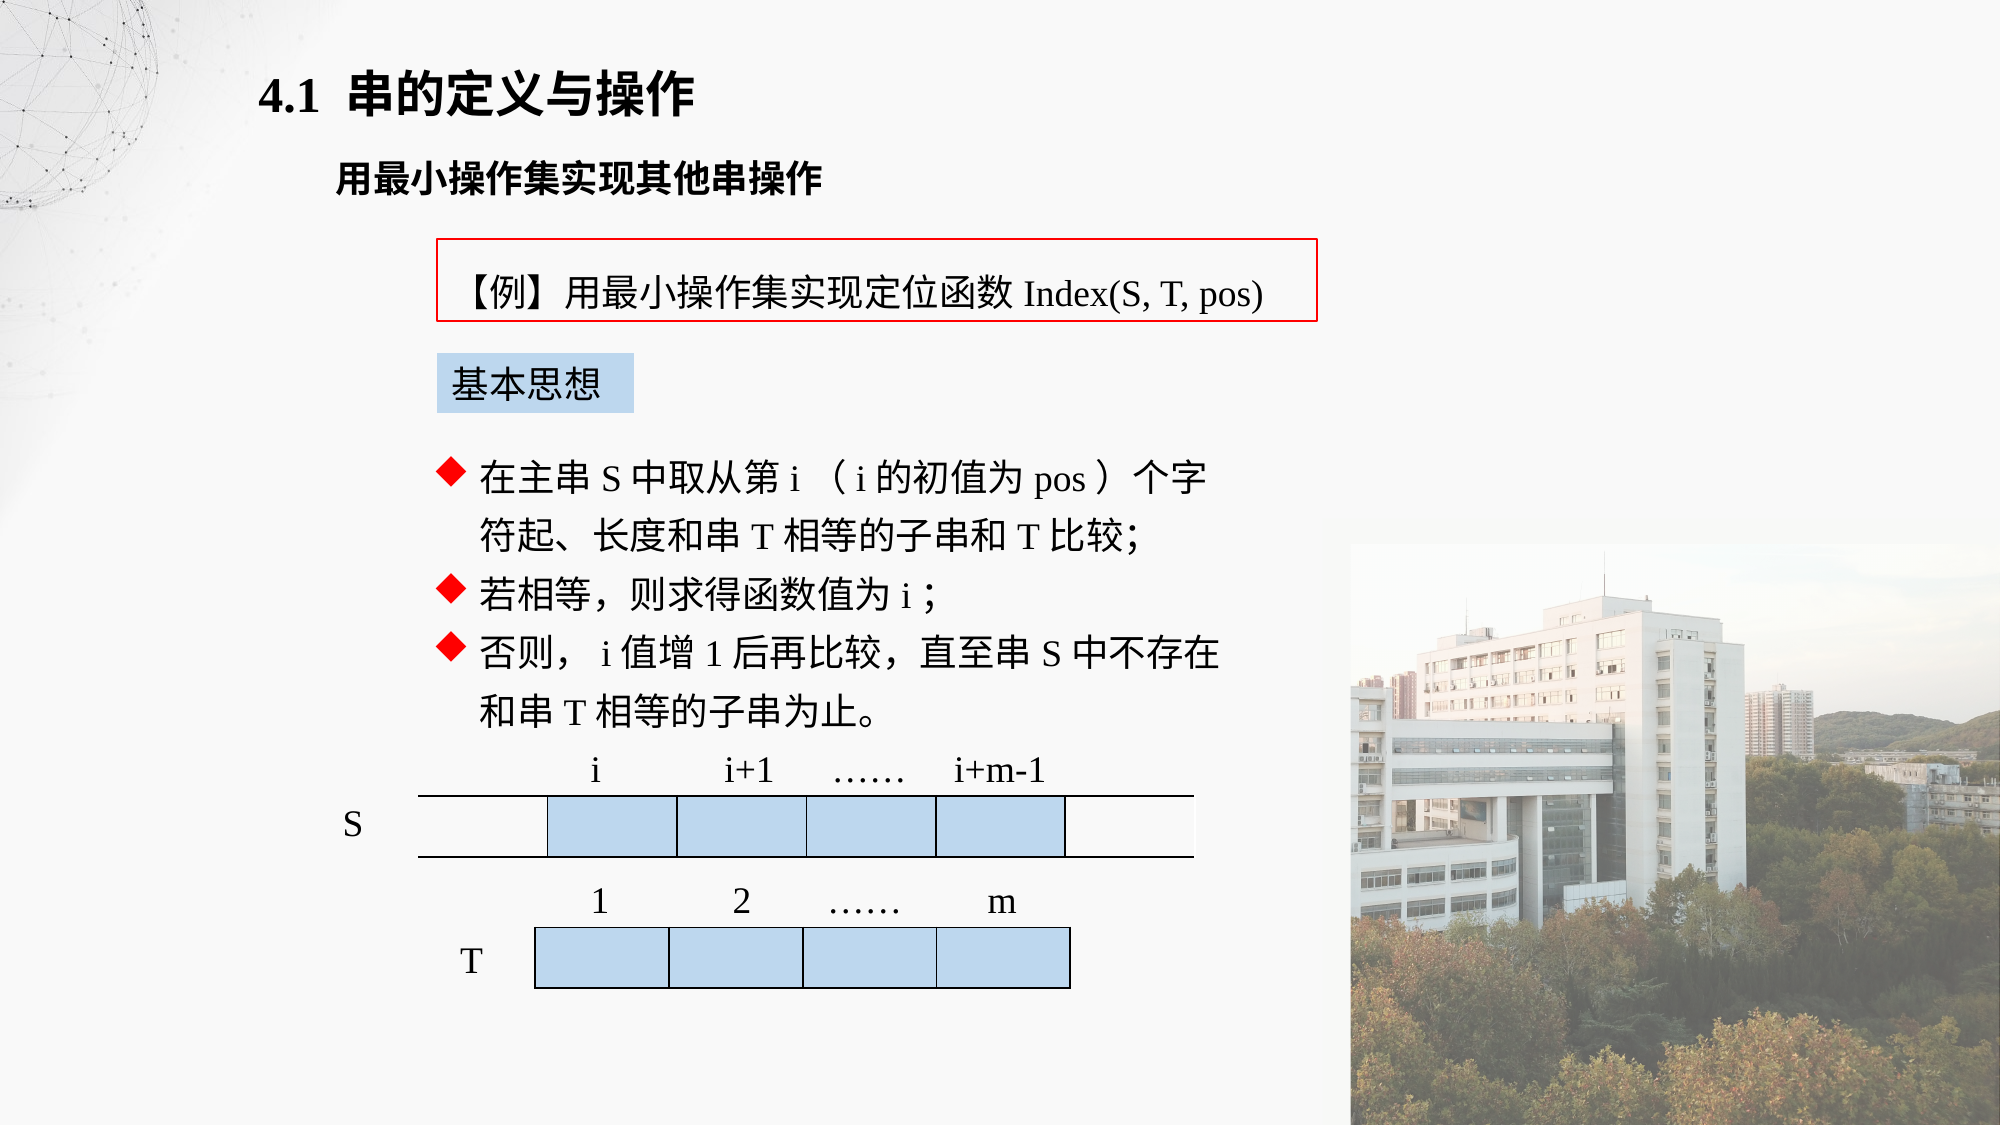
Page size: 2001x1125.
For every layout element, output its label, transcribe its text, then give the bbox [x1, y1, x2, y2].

text_box 基本思想 [437, 353, 634, 413]
table_header [678, 798, 806, 856]
table_header [937, 929, 1069, 987]
table_header [548, 797, 676, 856]
table_header [418, 797, 547, 856]
text_box 1 2 …… m [575, 868, 1113, 929]
table_header [536, 928, 668, 987]
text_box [1322, 518, 2000, 1125]
table_header [937, 798, 1064, 856]
table_header [807, 798, 935, 856]
text_box T [445, 929, 522, 989]
table_header [804, 929, 936, 987]
text_box S [327, 791, 404, 852]
text_box i i+1 …… i+m-1 [575, 737, 1113, 798]
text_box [246, 39, 937, 209]
picture [0, 0, 2000, 1125]
table_header [1066, 797, 1194, 856]
text_box 【例】用最小操作集实现定位函数Index(S, T, pos) [437, 239, 1317, 322]
table_header [670, 929, 802, 987]
text_box 在主串S中取从第i（i的初值为pos）个字符起、长度和串T相等的子串和T比较； 若相等，则求得函数值为i； 否则，i值增1后再比较，直至串S中不存在和串T相等的子串为止。 [417, 433, 1242, 741]
